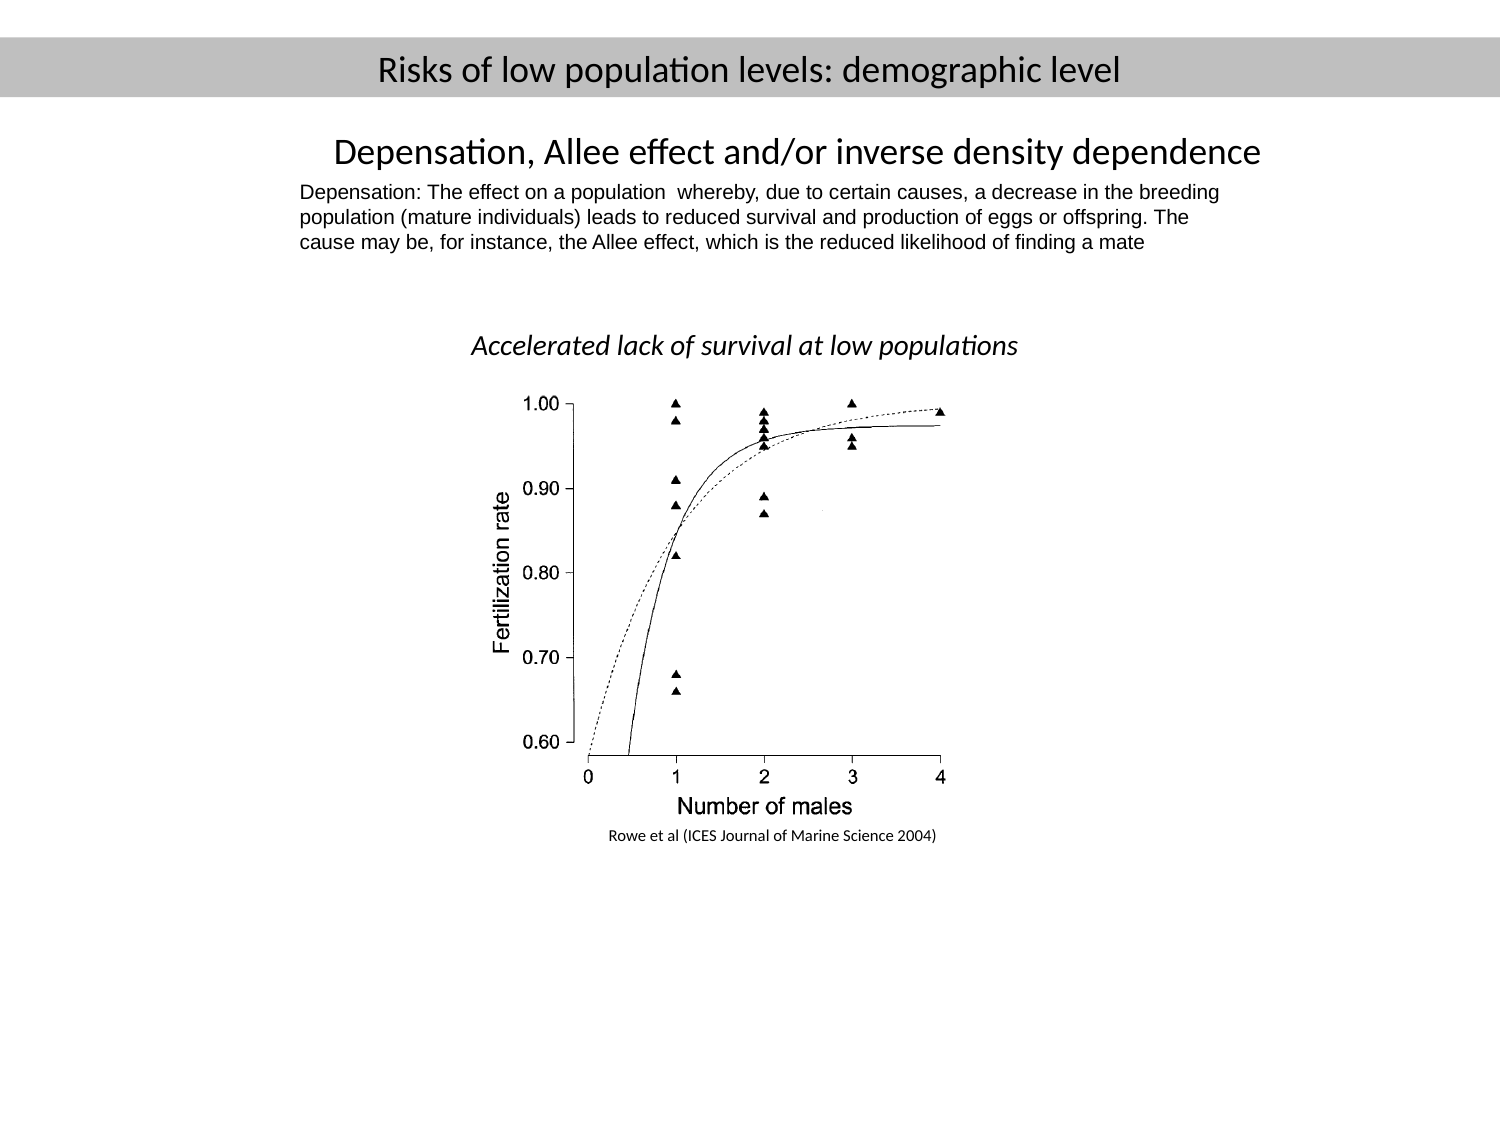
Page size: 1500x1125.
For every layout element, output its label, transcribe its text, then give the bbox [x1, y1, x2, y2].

text_box Depensation: The effect on a population whereby, due to certain causes, a decrease in the breeding population (mature individuals) leads to reduced survival and production of eggs or offspring. The cause may be, for instance, the Allee effect, which is the reduced likelihood of finding a mate [284, 171, 1246, 261]
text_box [483, 392, 975, 854]
text_box Accelerated lack of survival at low populations [456, 318, 1034, 369]
text_box Risks of low population levels: demographic level [0, 37, 1500, 98]
text_box Depensation, Allee effect and/or inverse density dependence [318, 119, 1278, 180]
